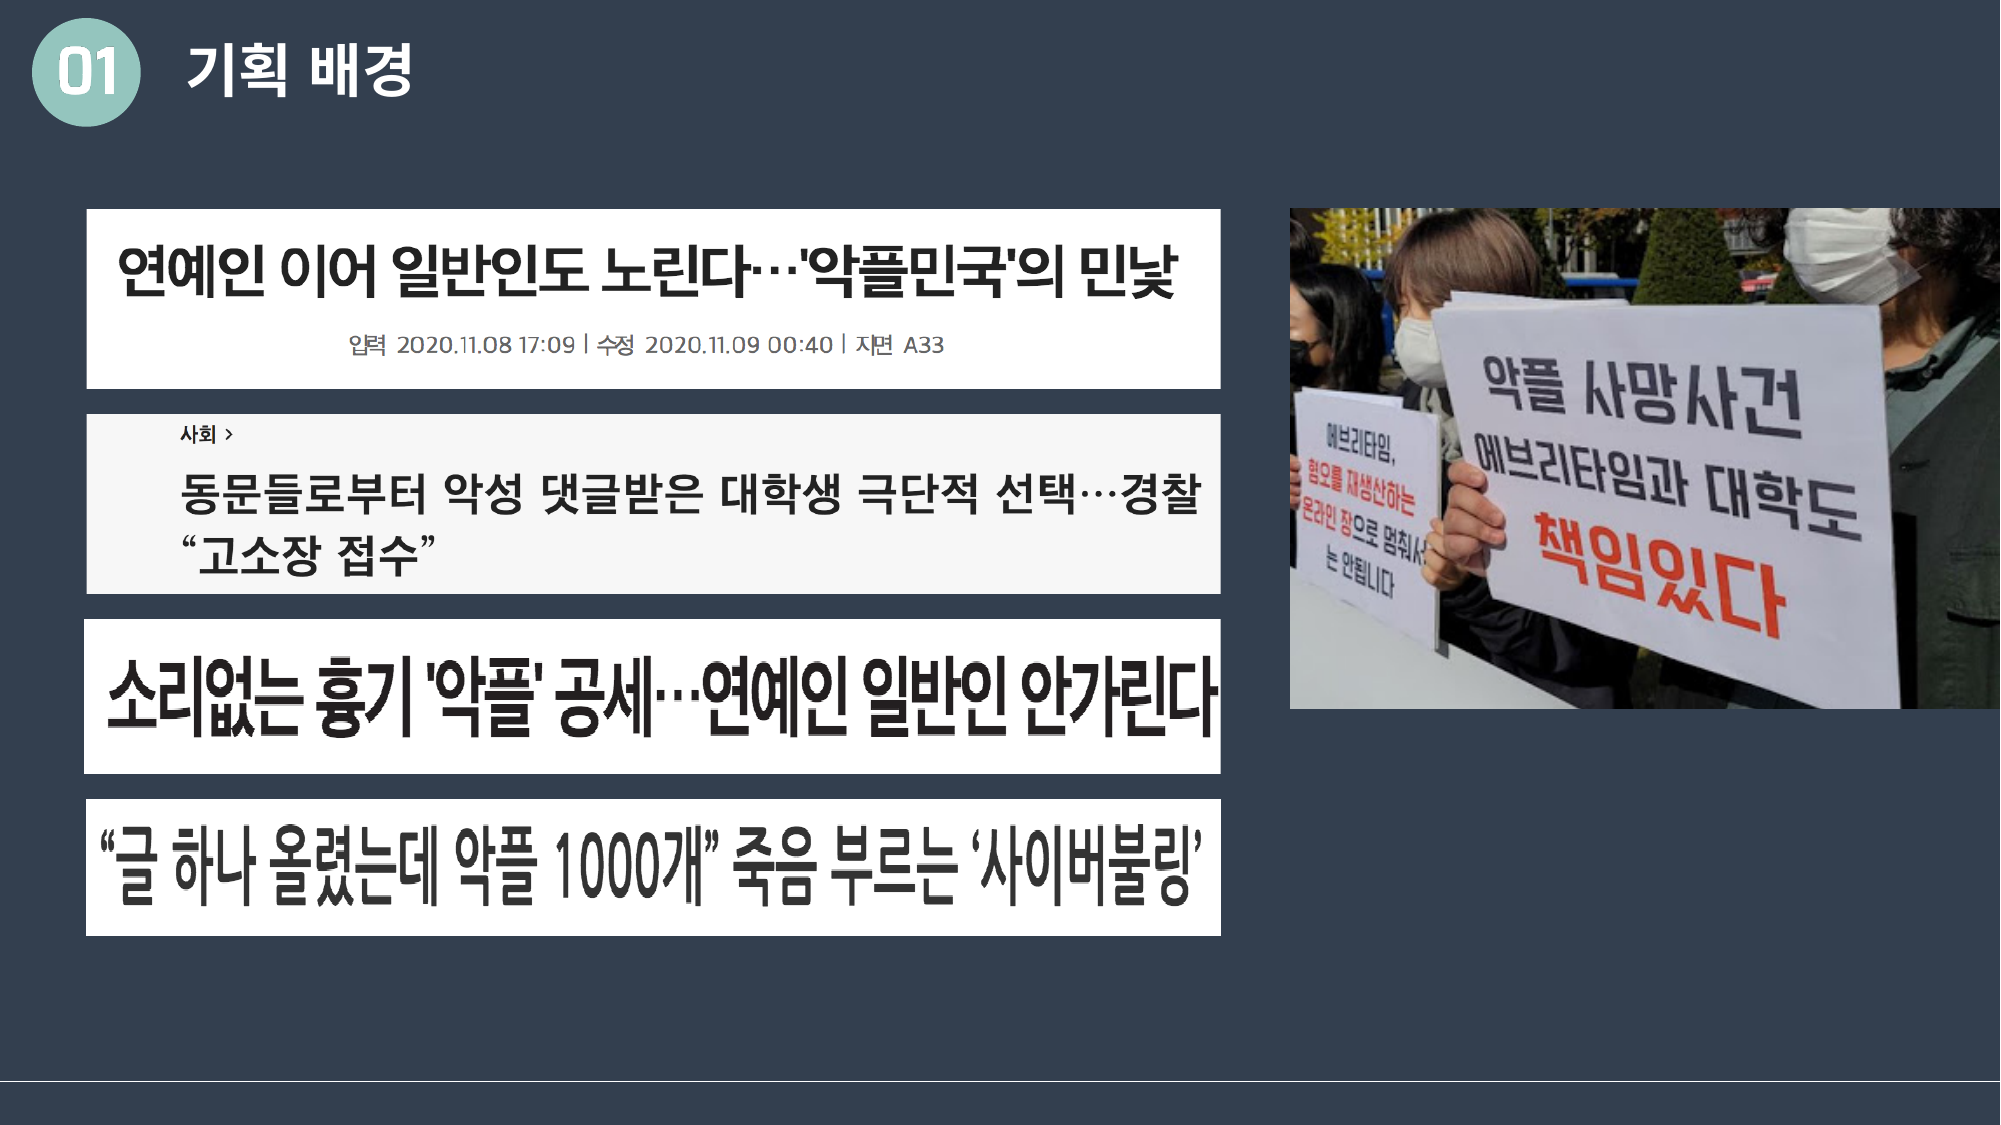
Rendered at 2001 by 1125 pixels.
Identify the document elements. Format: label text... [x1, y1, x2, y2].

text_box 기획 배경 [170, 26, 482, 112]
picture [0, 13, 160, 158]
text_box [82, 208, 1221, 936]
picture [1289, 208, 2000, 709]
